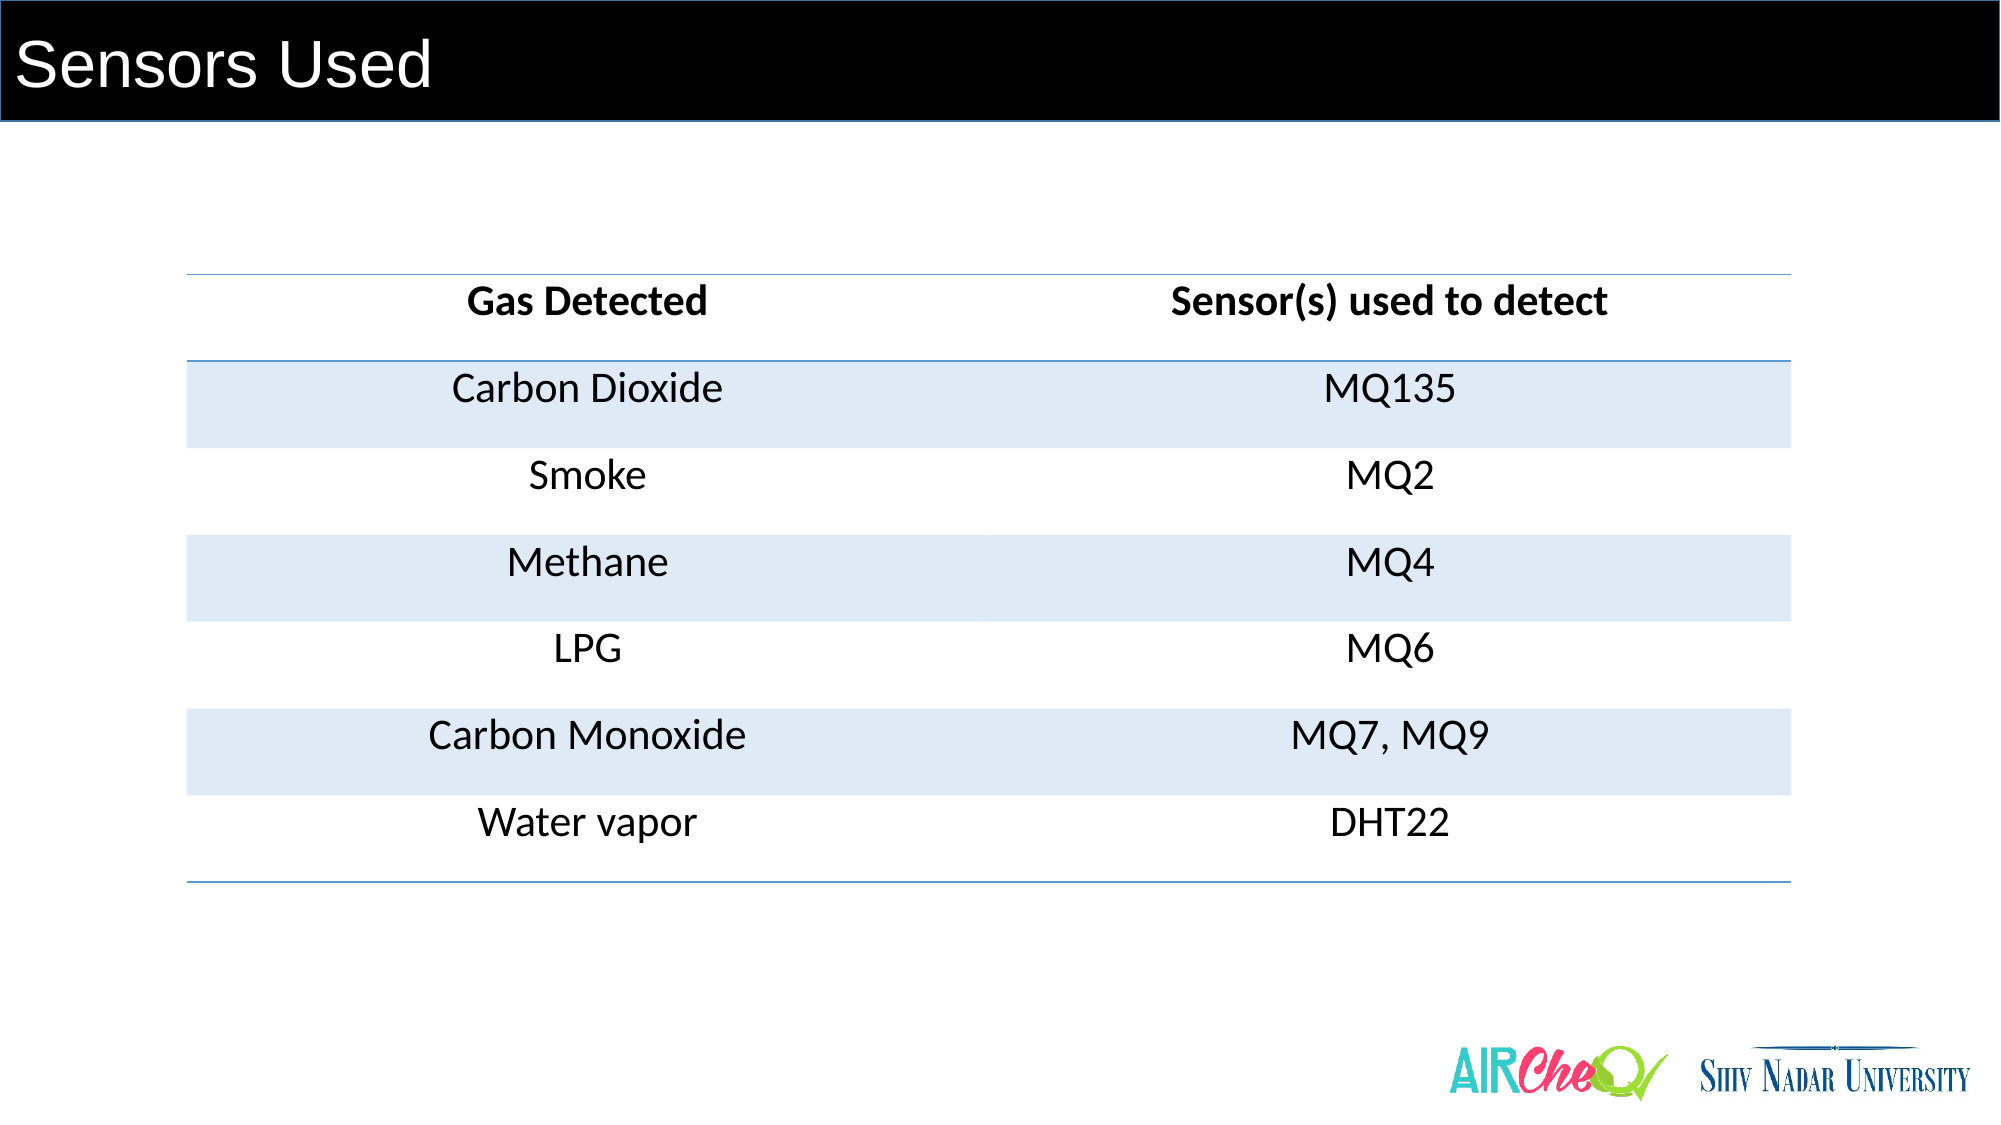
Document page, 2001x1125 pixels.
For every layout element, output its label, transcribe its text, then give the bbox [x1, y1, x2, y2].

table_cell Methane [187, 535, 989, 622]
table_cell Water vapor [187, 795, 989, 881]
table_cell MQ2 [989, 448, 1791, 535]
text_box Sensors Used [0, 0, 2000, 122]
table_cell Smoke [187, 448, 989, 535]
table_cell MQ135 [989, 362, 1791, 448]
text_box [1426, 1029, 1983, 1107]
table_cell DHT22 [989, 795, 1791, 881]
table_cell MQ7, MQ9 [989, 709, 1791, 795]
table_header Gas Detected [187, 275, 989, 360]
table_cell LPG [187, 622, 989, 709]
table_header Sensor(s) used to detect [989, 275, 1791, 360]
table_cell Carbon Monoxide [187, 709, 989, 795]
table_cell Carbon Dioxide [187, 362, 989, 448]
table_cell MQ6 [989, 622, 1791, 709]
table_cell MQ4 [989, 535, 1791, 622]
